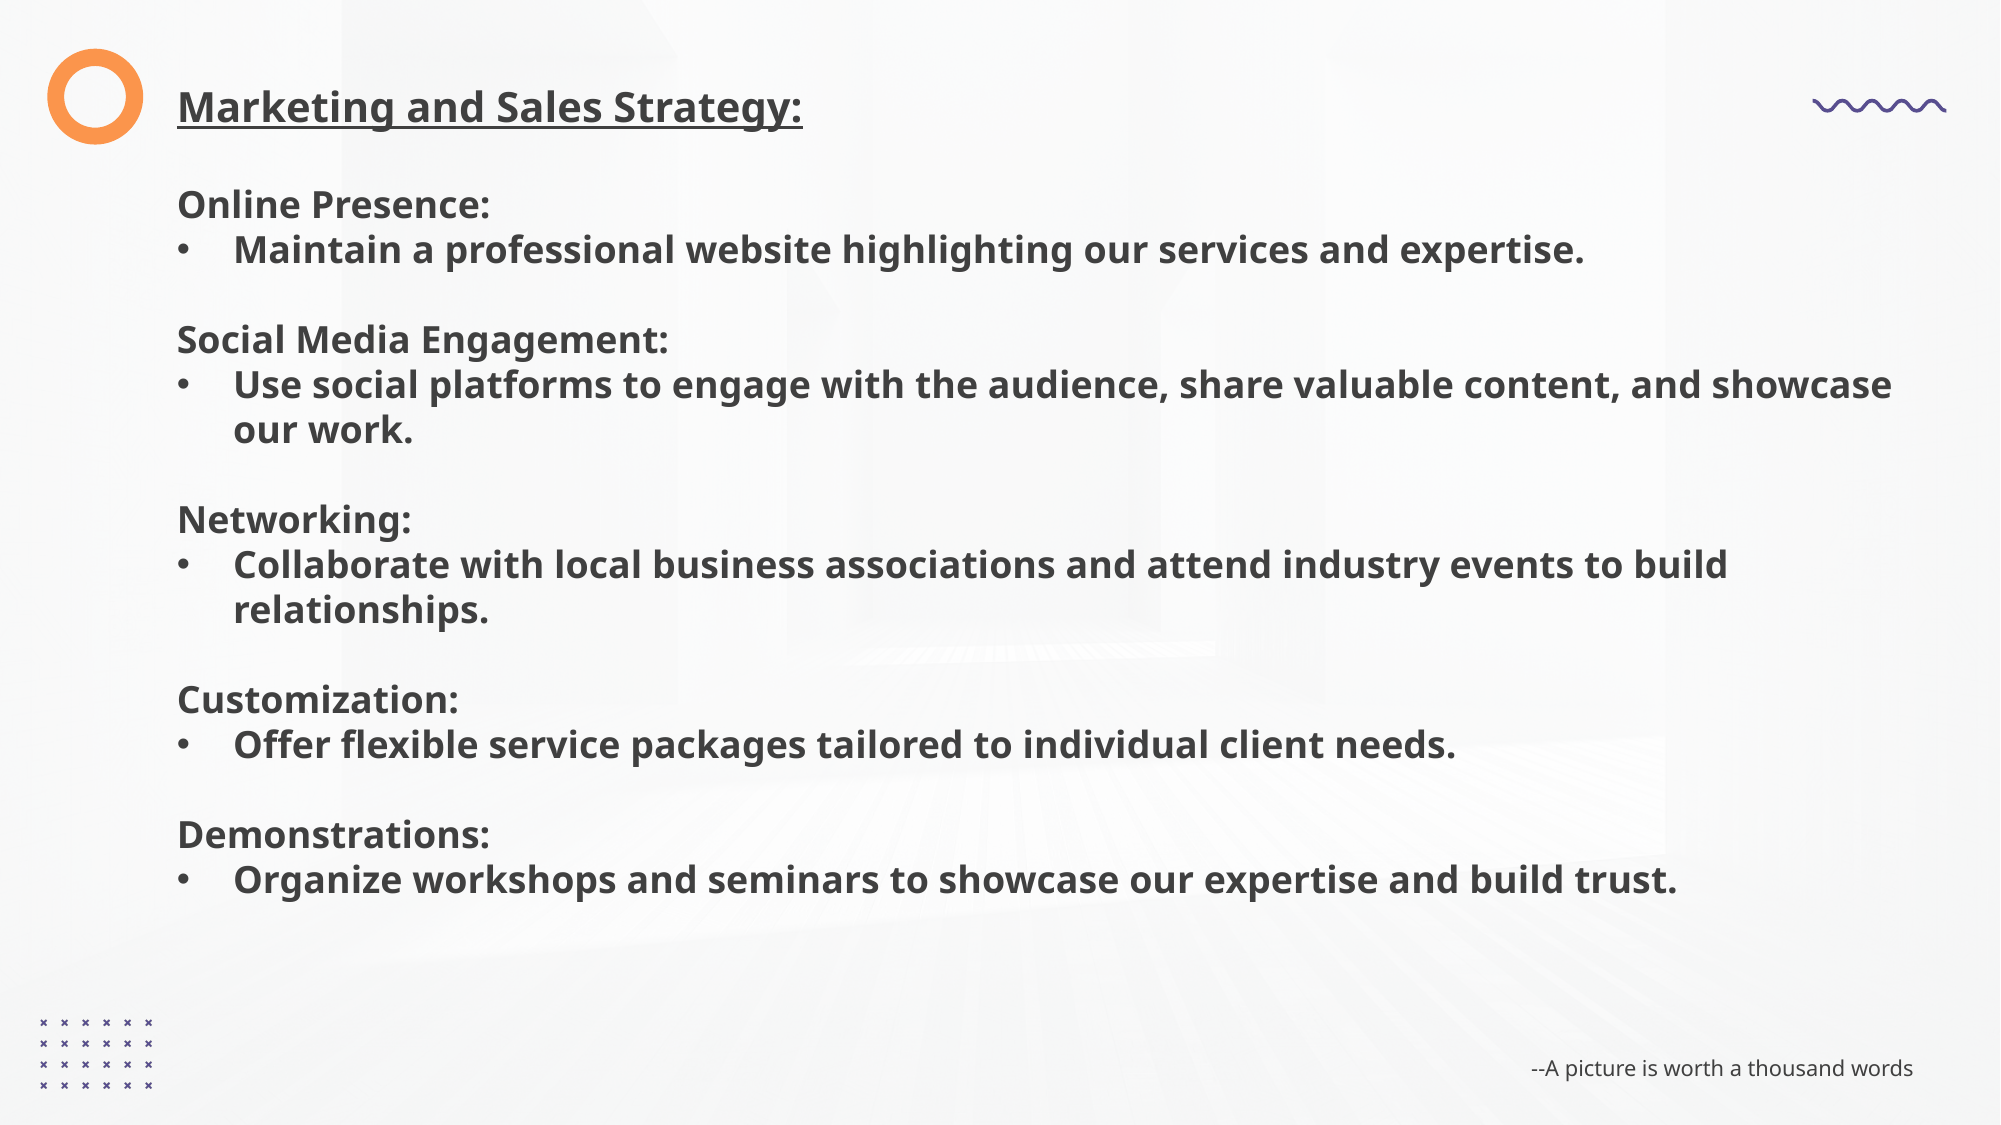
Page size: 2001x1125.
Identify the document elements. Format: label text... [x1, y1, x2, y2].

picture [41, 1020, 152, 1089]
text_box Marketing and Sales Strategy: Online Presence: Maintain a professional website highlighting our services and expertise. Social Media Engagement: Use social platforms to engage with the audience, share valuable content, and showcase our work. Networking: Collaborate with local business associations and attend industry events to build relationships. Customization: Offer flexible service packages tailored to individual client needs. Demonstrations: Organize workshops and seminars to showcase our expertise and build trust. [162, 73, 1964, 1009]
